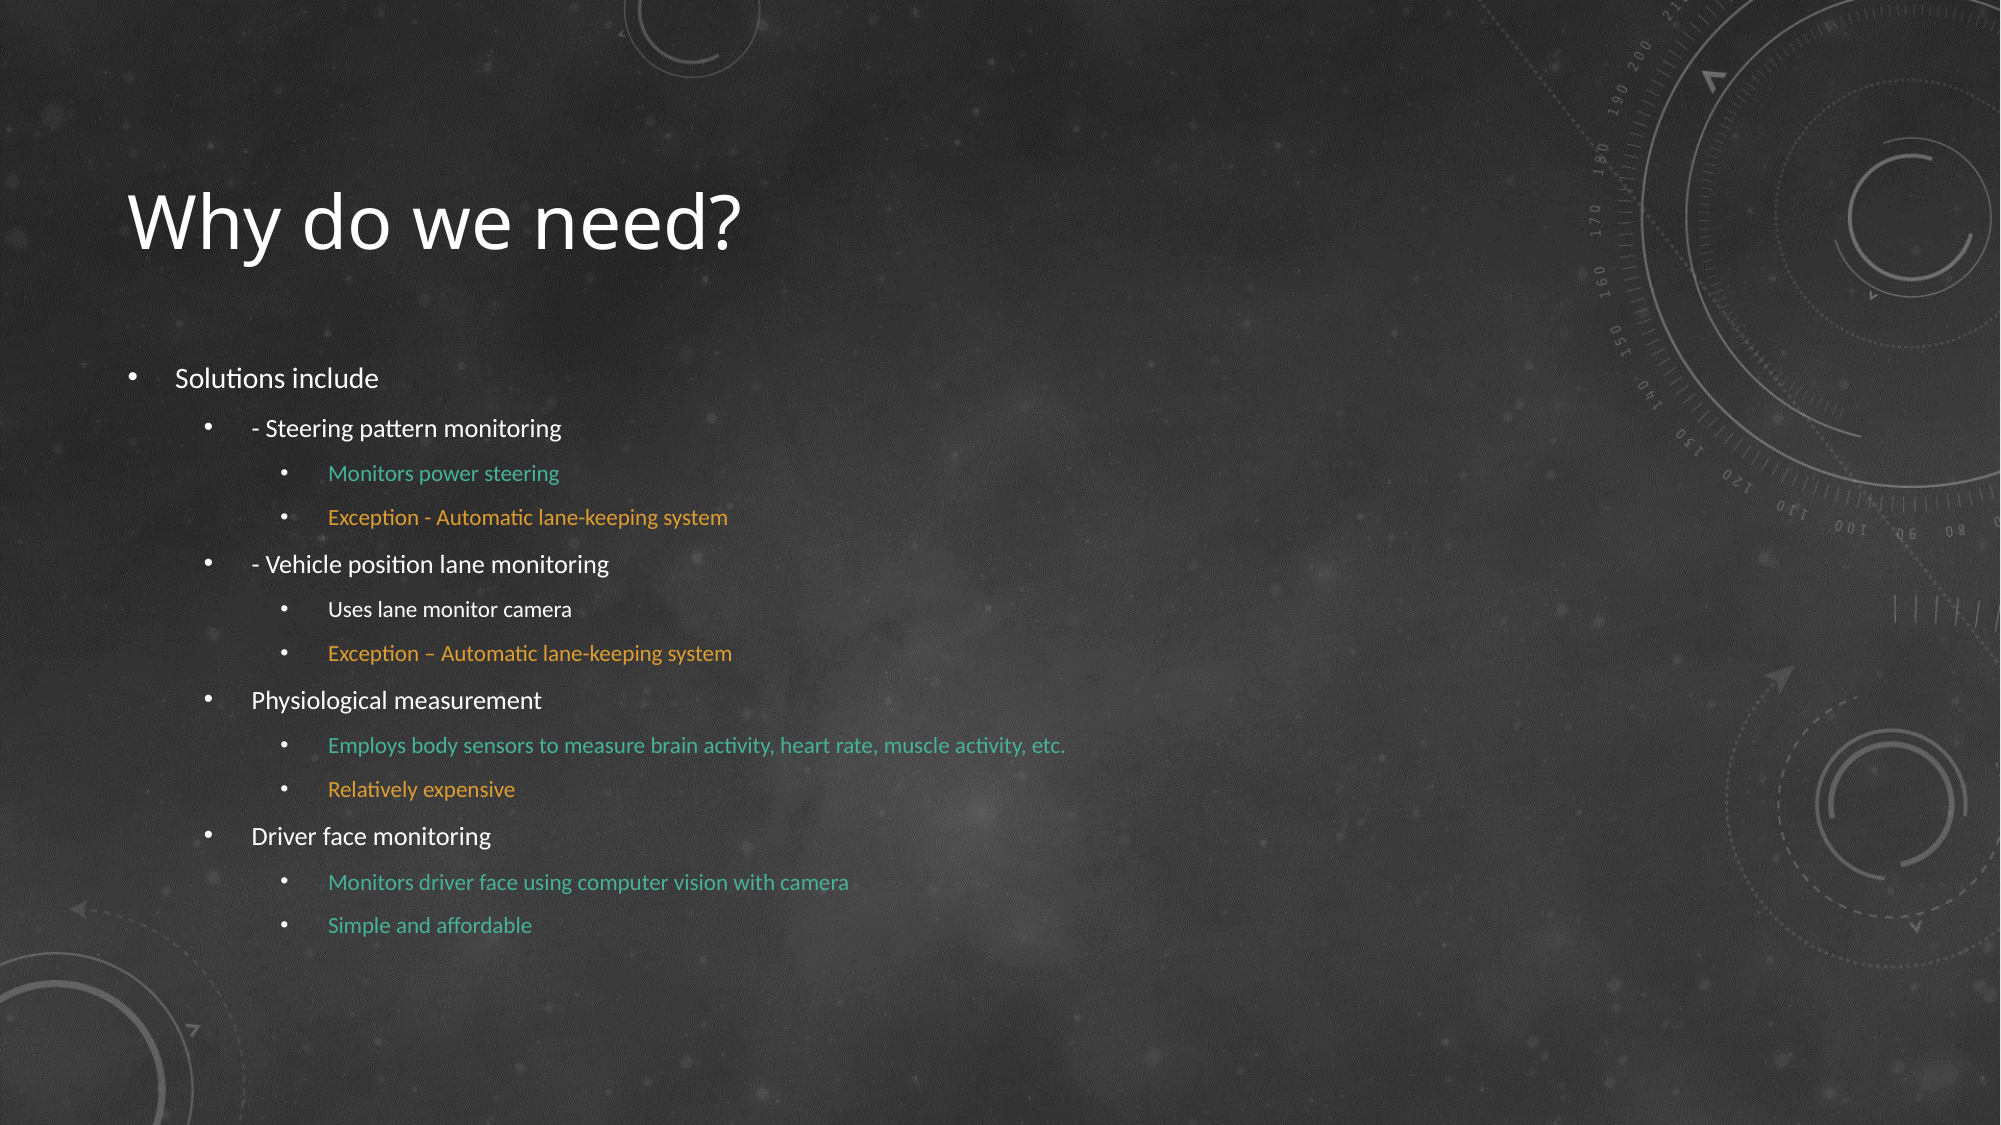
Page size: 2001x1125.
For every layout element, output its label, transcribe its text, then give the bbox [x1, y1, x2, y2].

picture [0, 0, 2001, 1125]
list Solutions include - Steering pattern monitoring Monitors power steering Exception - Automatic lane-keeping system - Vehicle position lane monitoring Uses lane monitor camera Exception – Automatic lane-keeping system Physiological measurement Employs body sensors to measure brain activity, heart rate, muscle activity, etc. Relatively expensive Driver face monitoring Monitors driver face using computer vision with camera Simple and affordable [112, 351, 1775, 950]
title Why do we need? [112, 99, 1775, 339]
